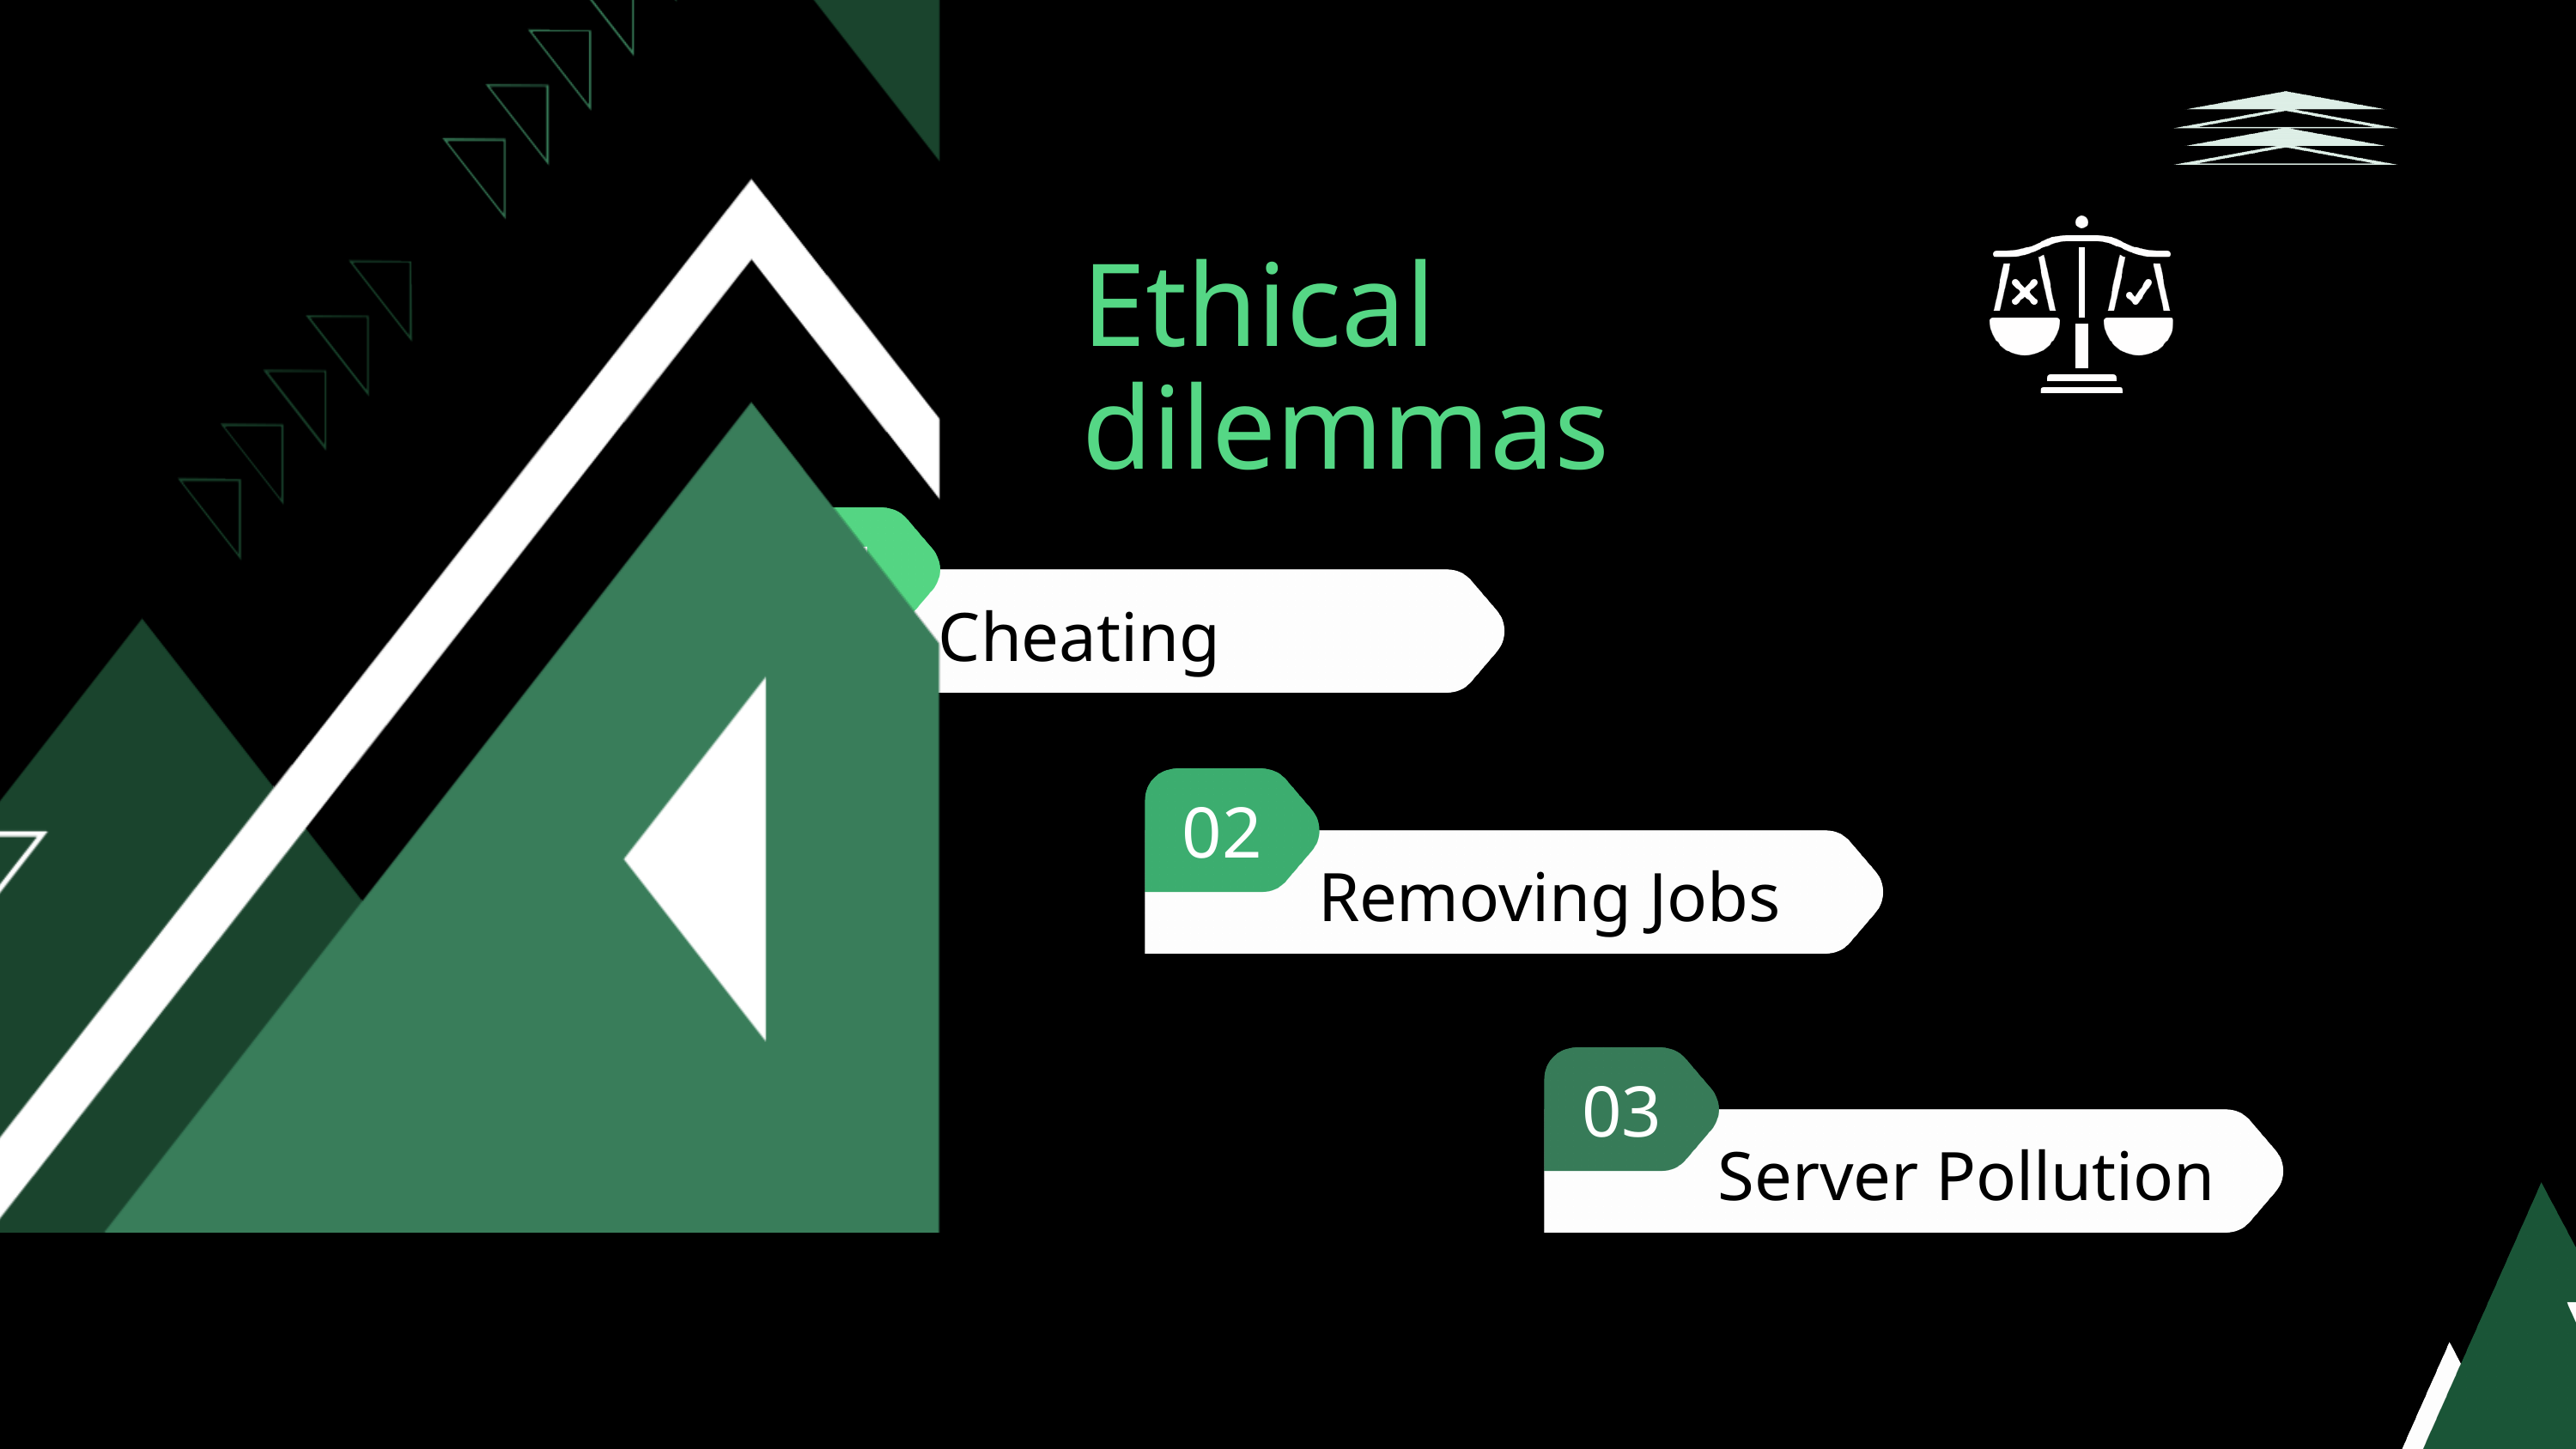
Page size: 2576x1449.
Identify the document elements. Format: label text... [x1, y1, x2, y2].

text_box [747, 507, 1508, 694]
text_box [1526, 1047, 2287, 1233]
text_box Ethical dilemmas [1082, 246, 1956, 492]
text_box [1990, 215, 2173, 394]
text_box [1126, 768, 1886, 954]
text_box [2172, 91, 2400, 165]
text_box [0, 0, 942, 1233]
text_box [2376, 1182, 2576, 1449]
